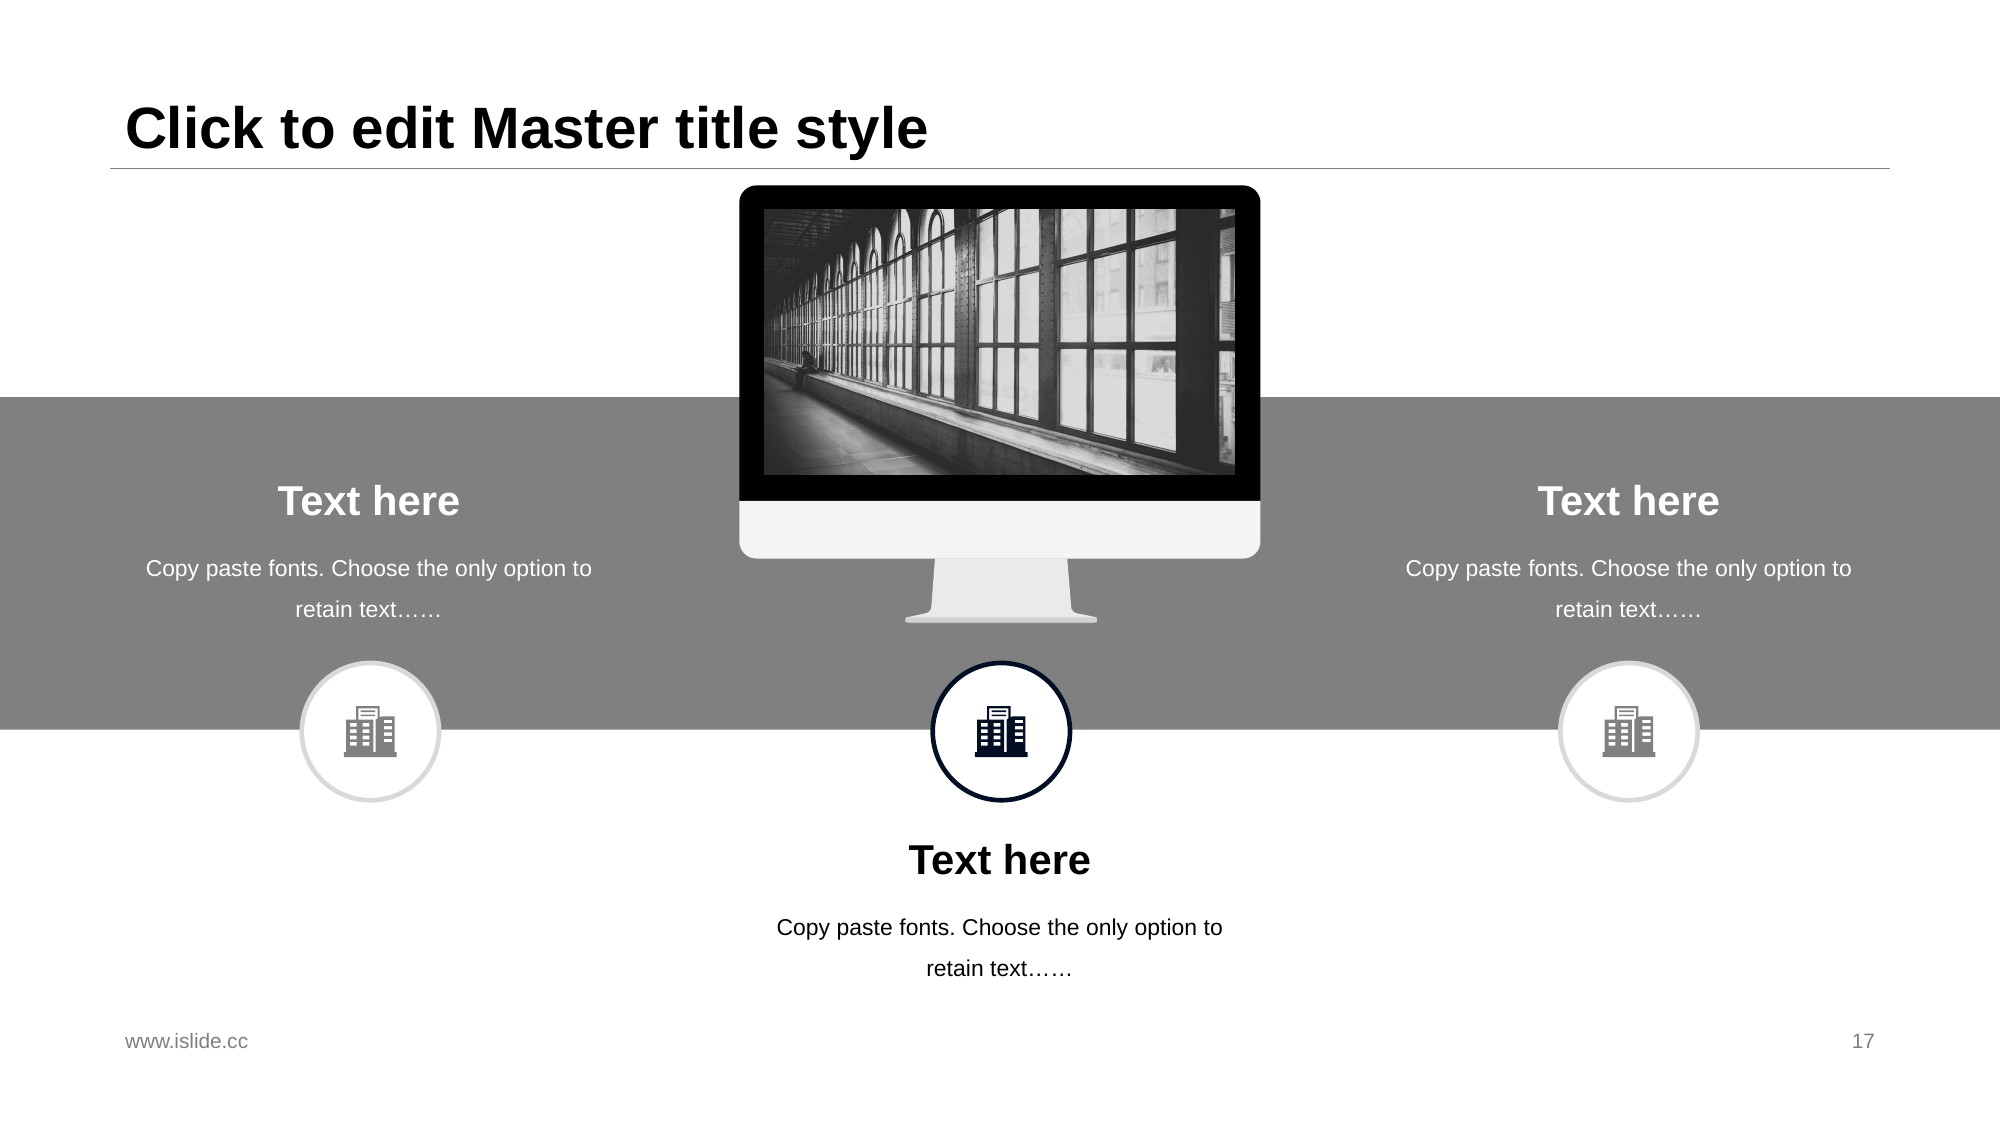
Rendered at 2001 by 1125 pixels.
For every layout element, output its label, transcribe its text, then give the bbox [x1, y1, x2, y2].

slide_number 17 [1412, 1023, 1890, 1058]
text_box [0, 185, 2000, 1007]
title Click to edit Master title style [109, 0, 1890, 169]
footer www.islide.cc [109, 1023, 790, 1058]
